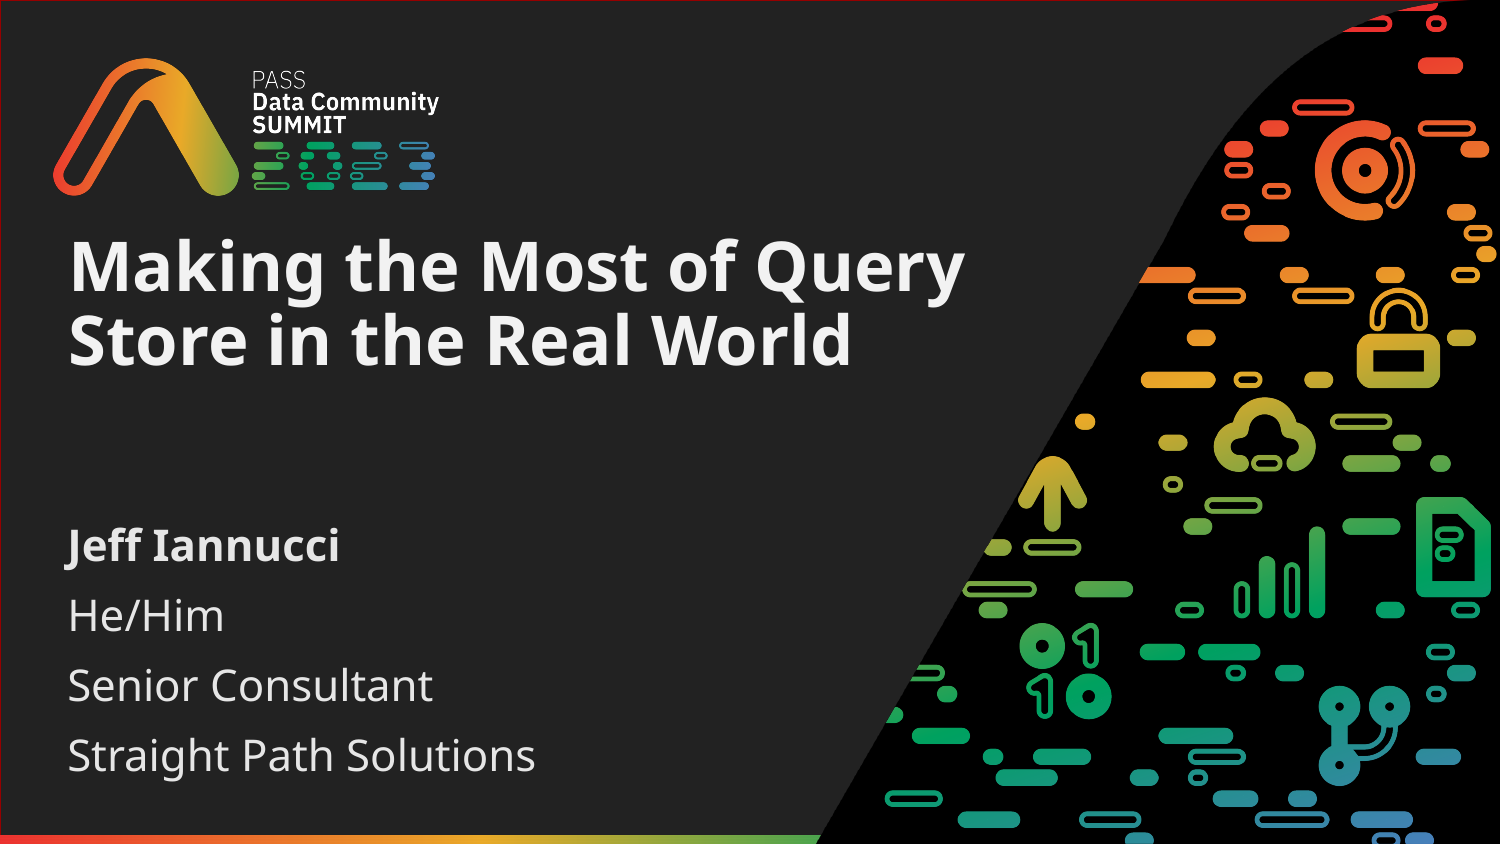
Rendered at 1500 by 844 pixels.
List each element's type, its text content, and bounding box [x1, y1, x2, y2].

list He/Him [52, 579, 805, 648]
picture [53, 58, 439, 196]
title Making the Most of Query Store in the Real World [53, 224, 1036, 463]
list Straight Path Solutions [52, 720, 805, 789]
list Senior Consultant [52, 650, 805, 719]
list Jeff Iannucci [52, 509, 805, 578]
picture [0, 0, 1500, 844]
